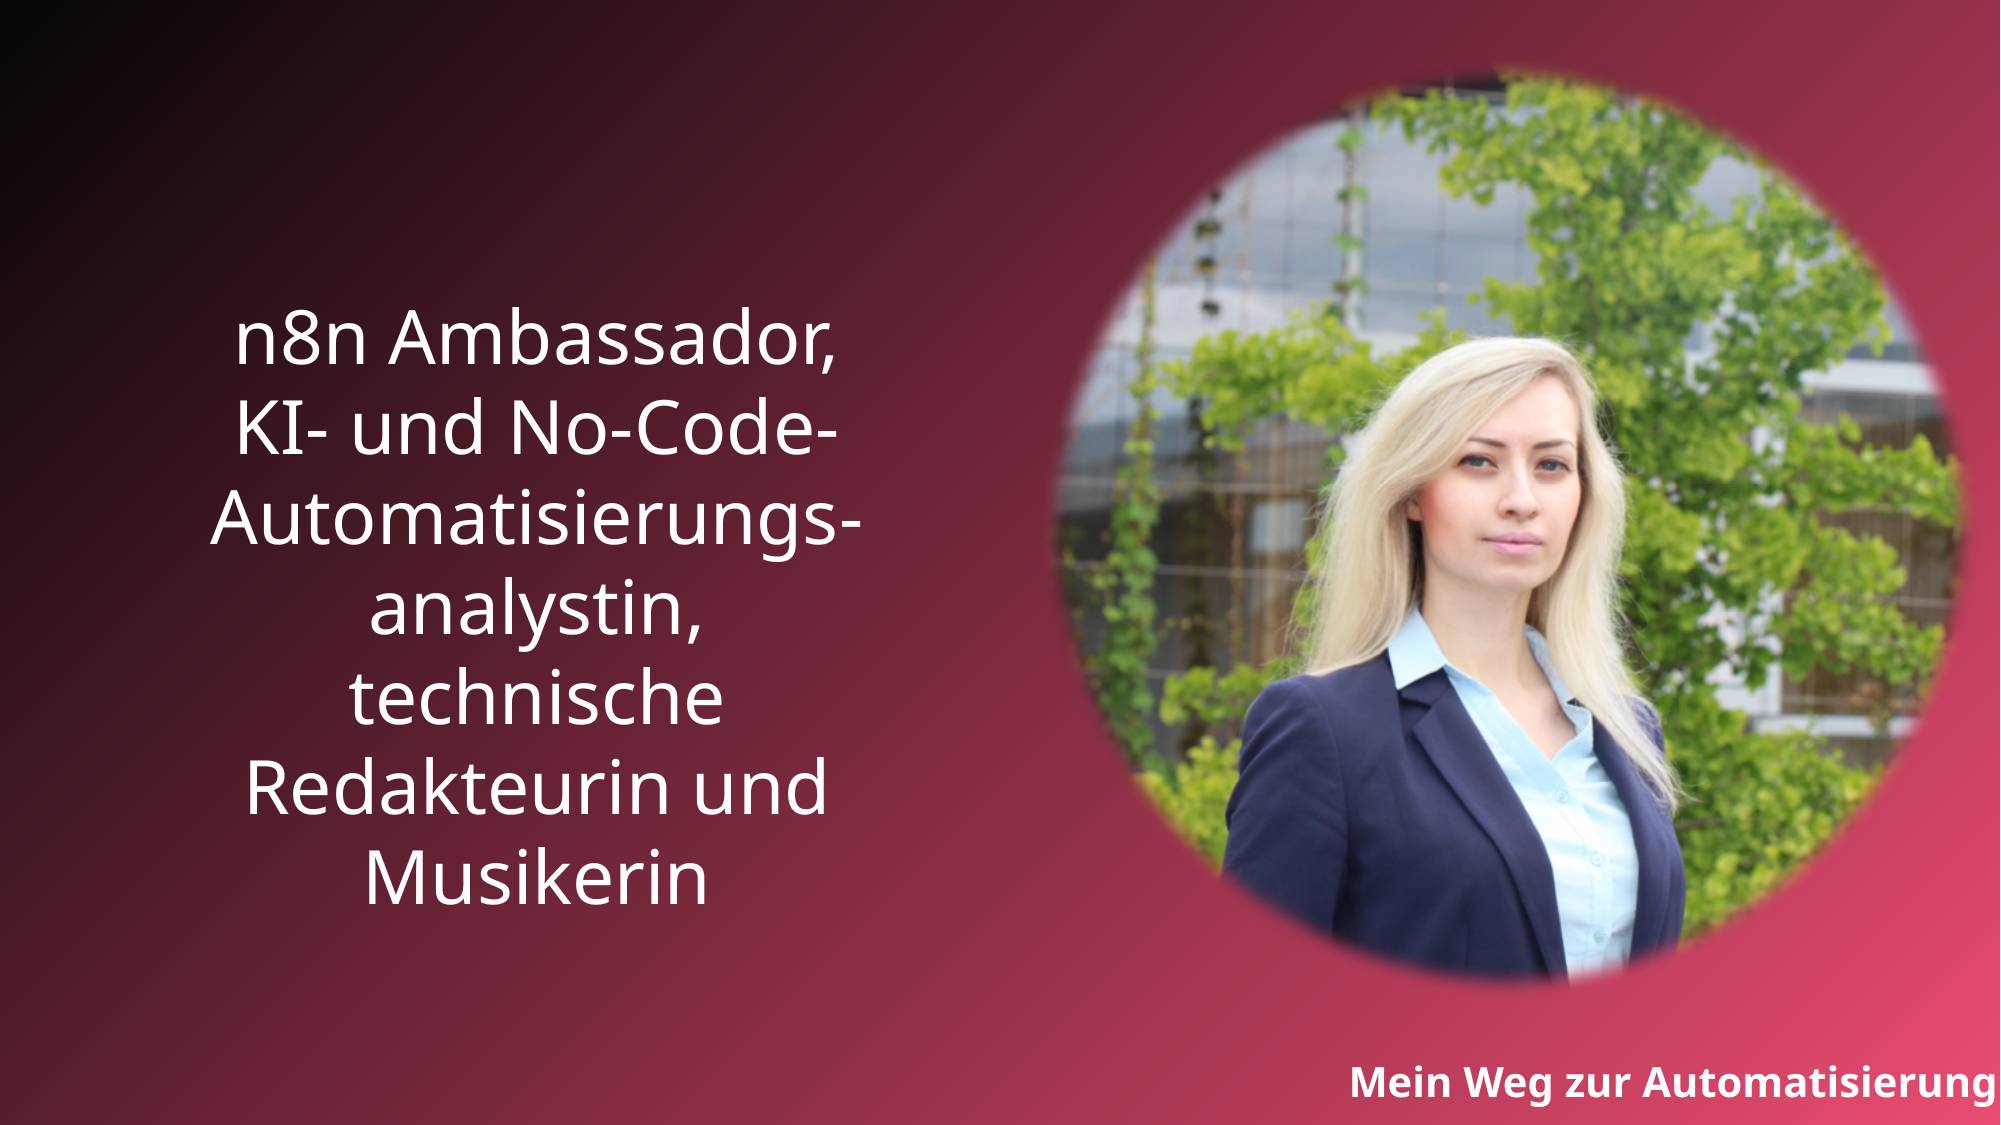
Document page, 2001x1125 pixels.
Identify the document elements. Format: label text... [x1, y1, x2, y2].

text_box n8n Ambassador, KI- und No-Code-Automatisierungs-analystin, technische Redakteurin und Musikerin [171, 282, 903, 927]
text_box Mein Weg zur Automatisierung [1333, 1048, 2000, 1113]
picture [1038, 57, 1980, 999]
